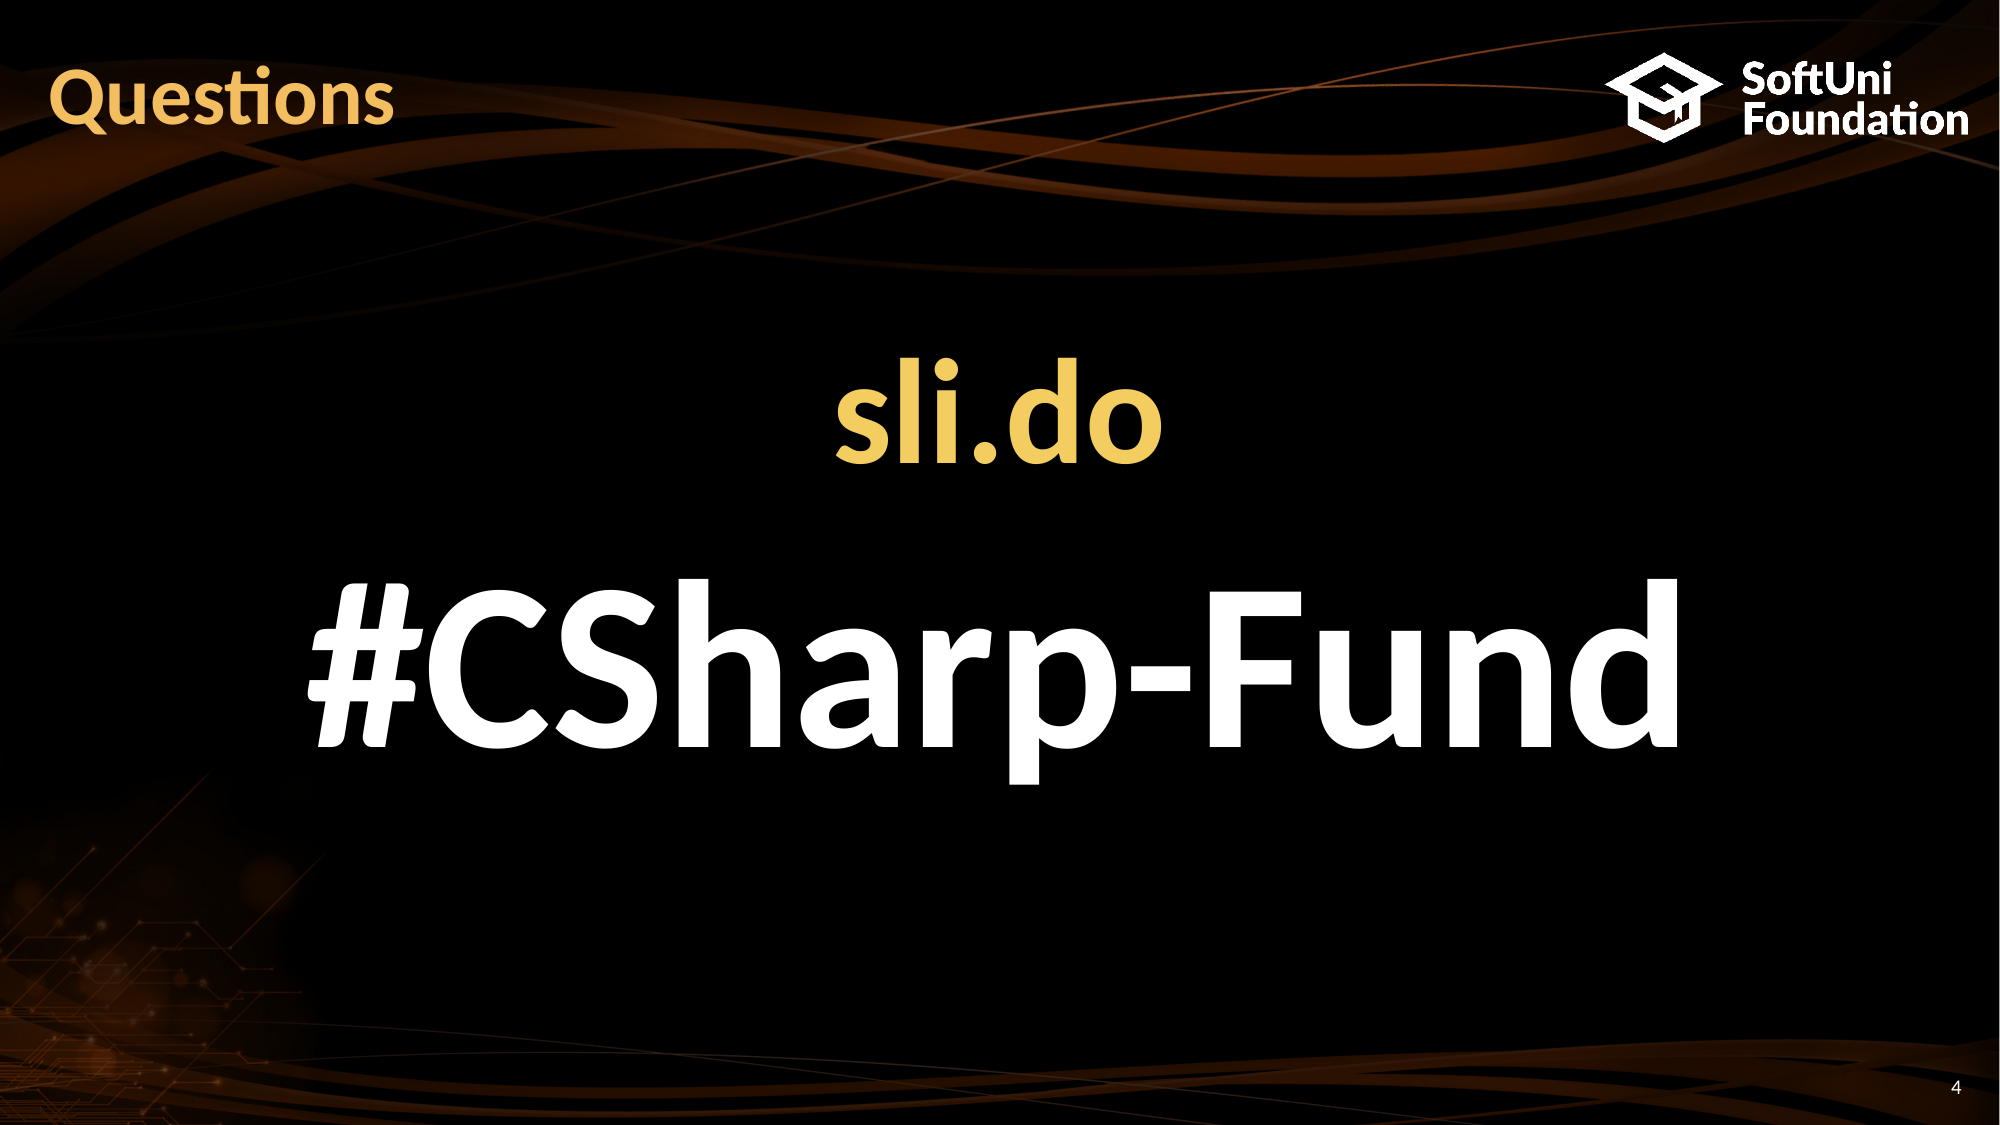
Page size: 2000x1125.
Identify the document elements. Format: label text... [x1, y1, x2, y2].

picture [0, 0, 2000, 1125]
title Questions [30, 6, 1602, 189]
slide_number 4 [1897, 1071, 1968, 1103]
list sli.do #CSharp-Fund [31, 188, 1968, 1071]
